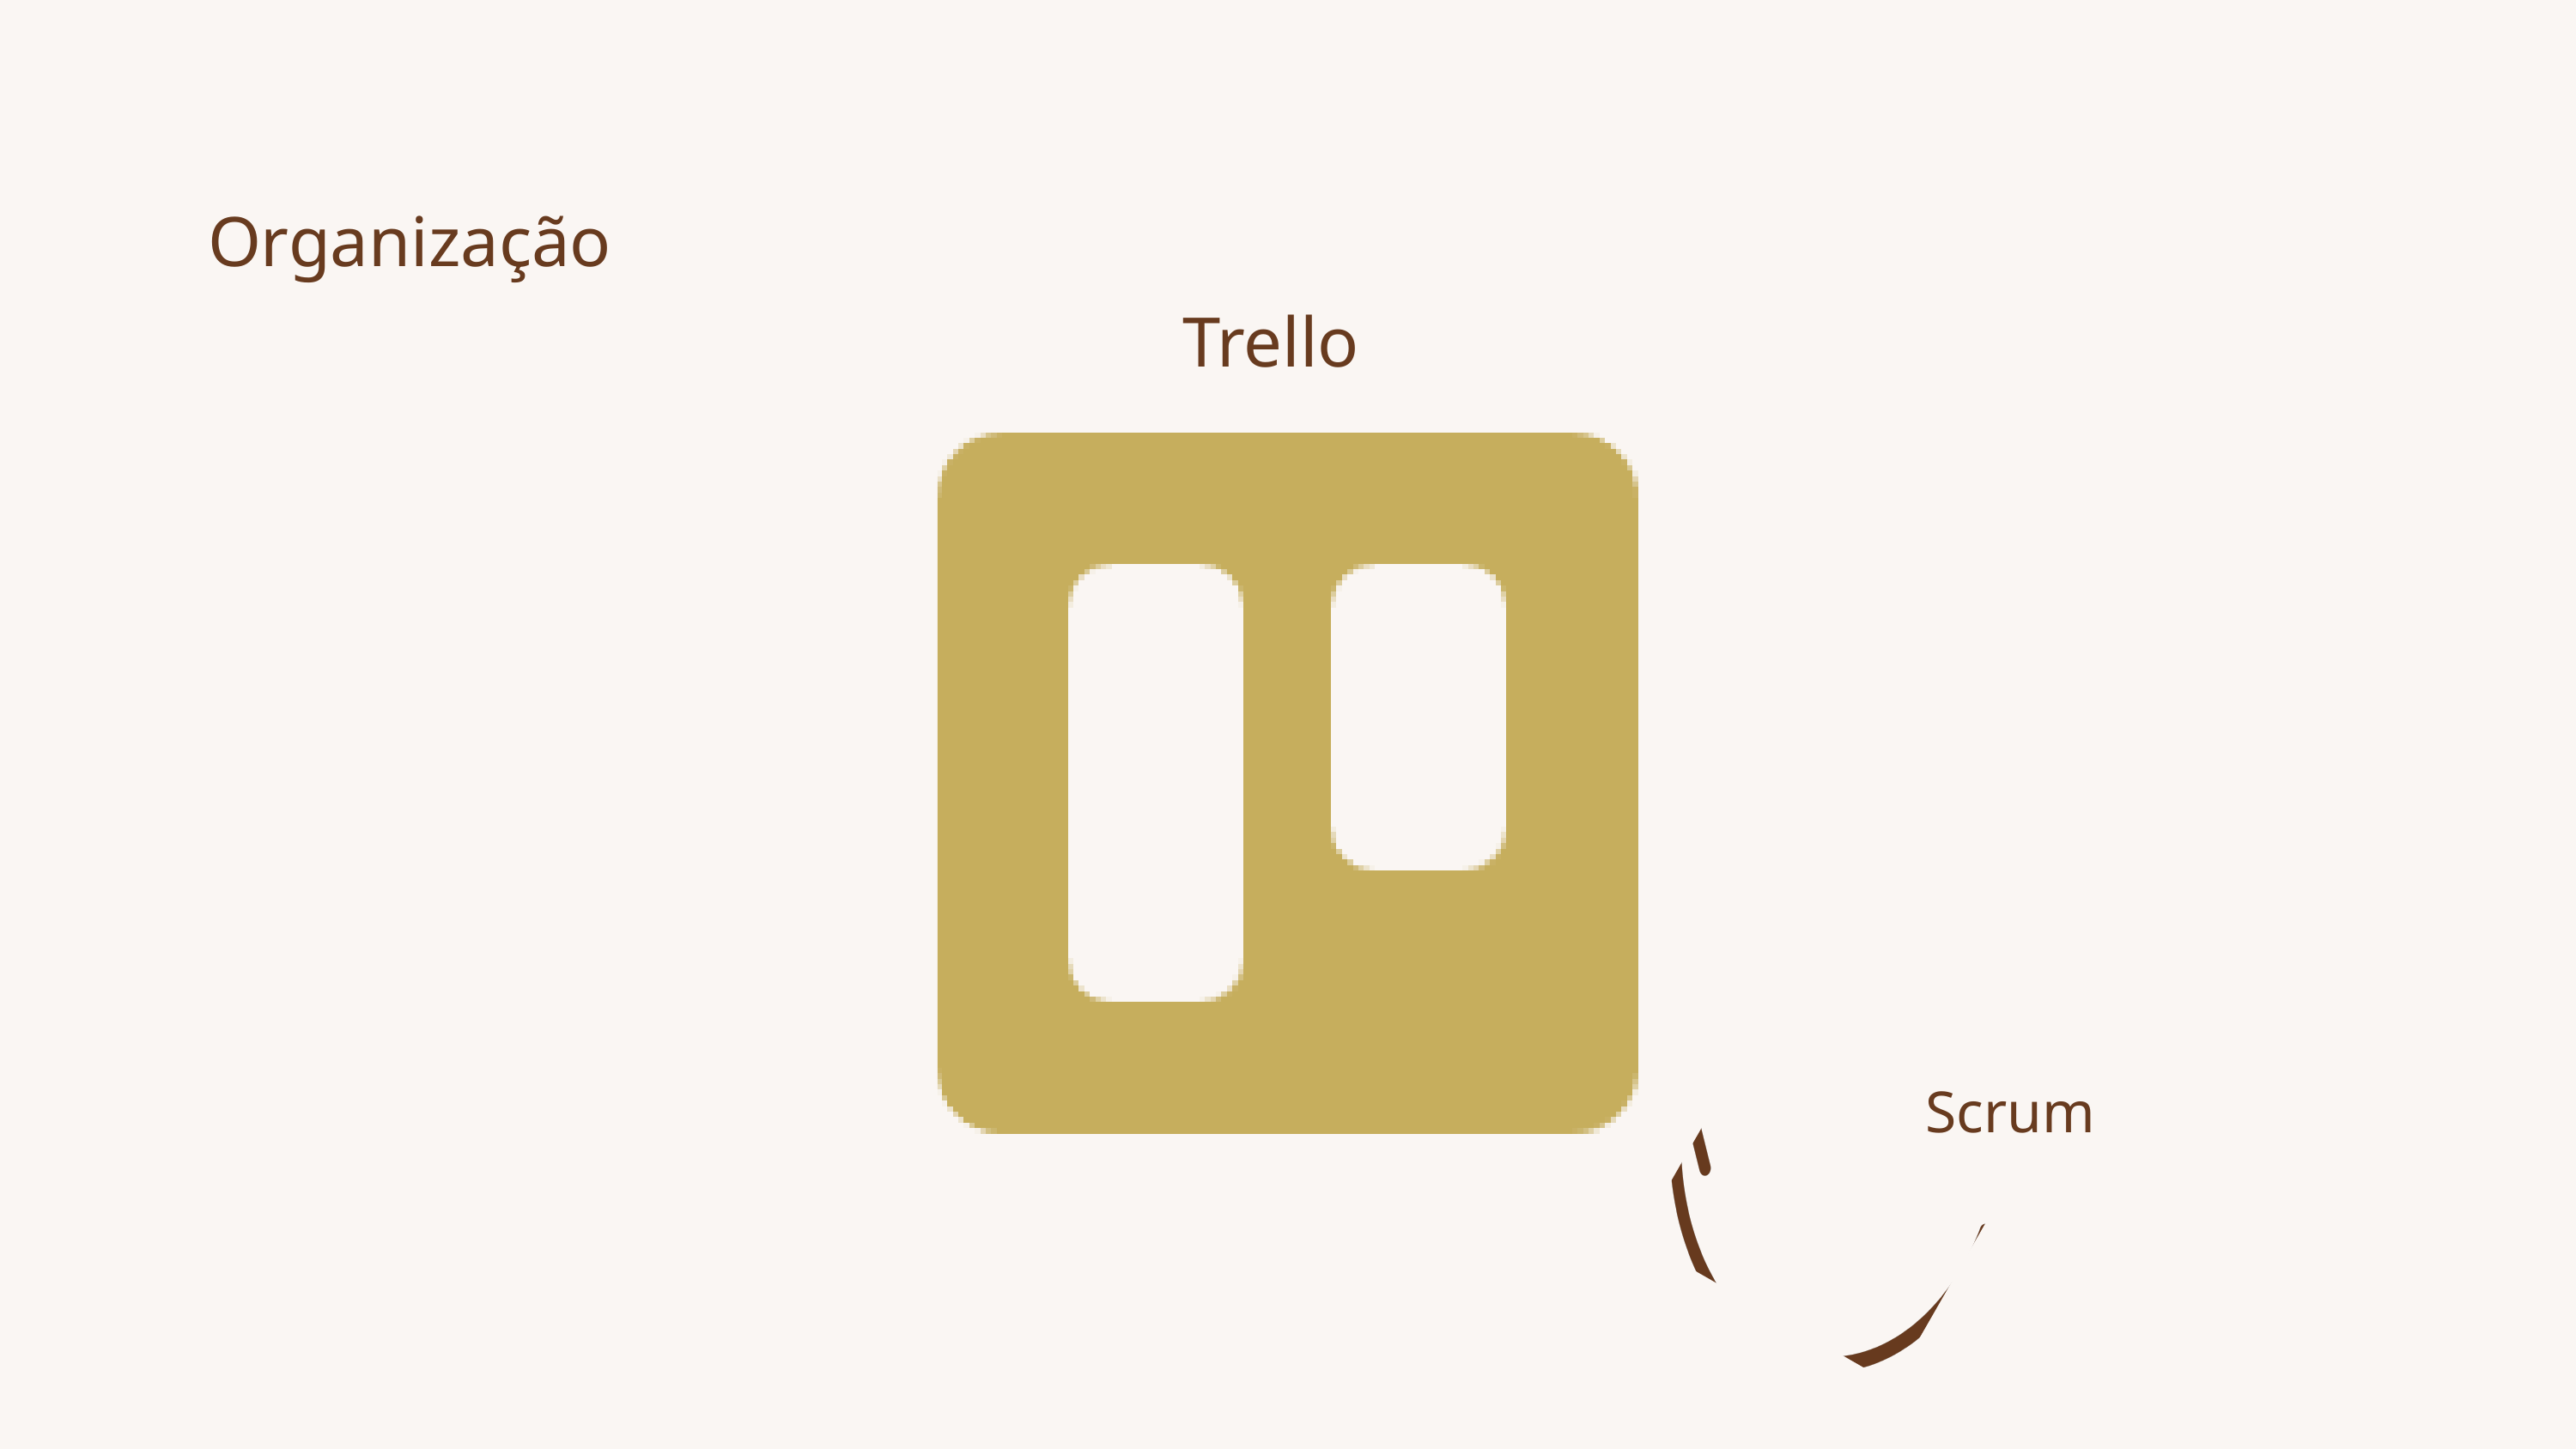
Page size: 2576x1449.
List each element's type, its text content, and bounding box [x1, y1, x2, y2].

text_box [1638, 1065, 1992, 1385]
text_box Organização [208, 184, 716, 281]
text_box Trello [1182, 285, 1394, 381]
text_box Scrum [1925, 1064, 2120, 1144]
text_box [937, 433, 1638, 1134]
